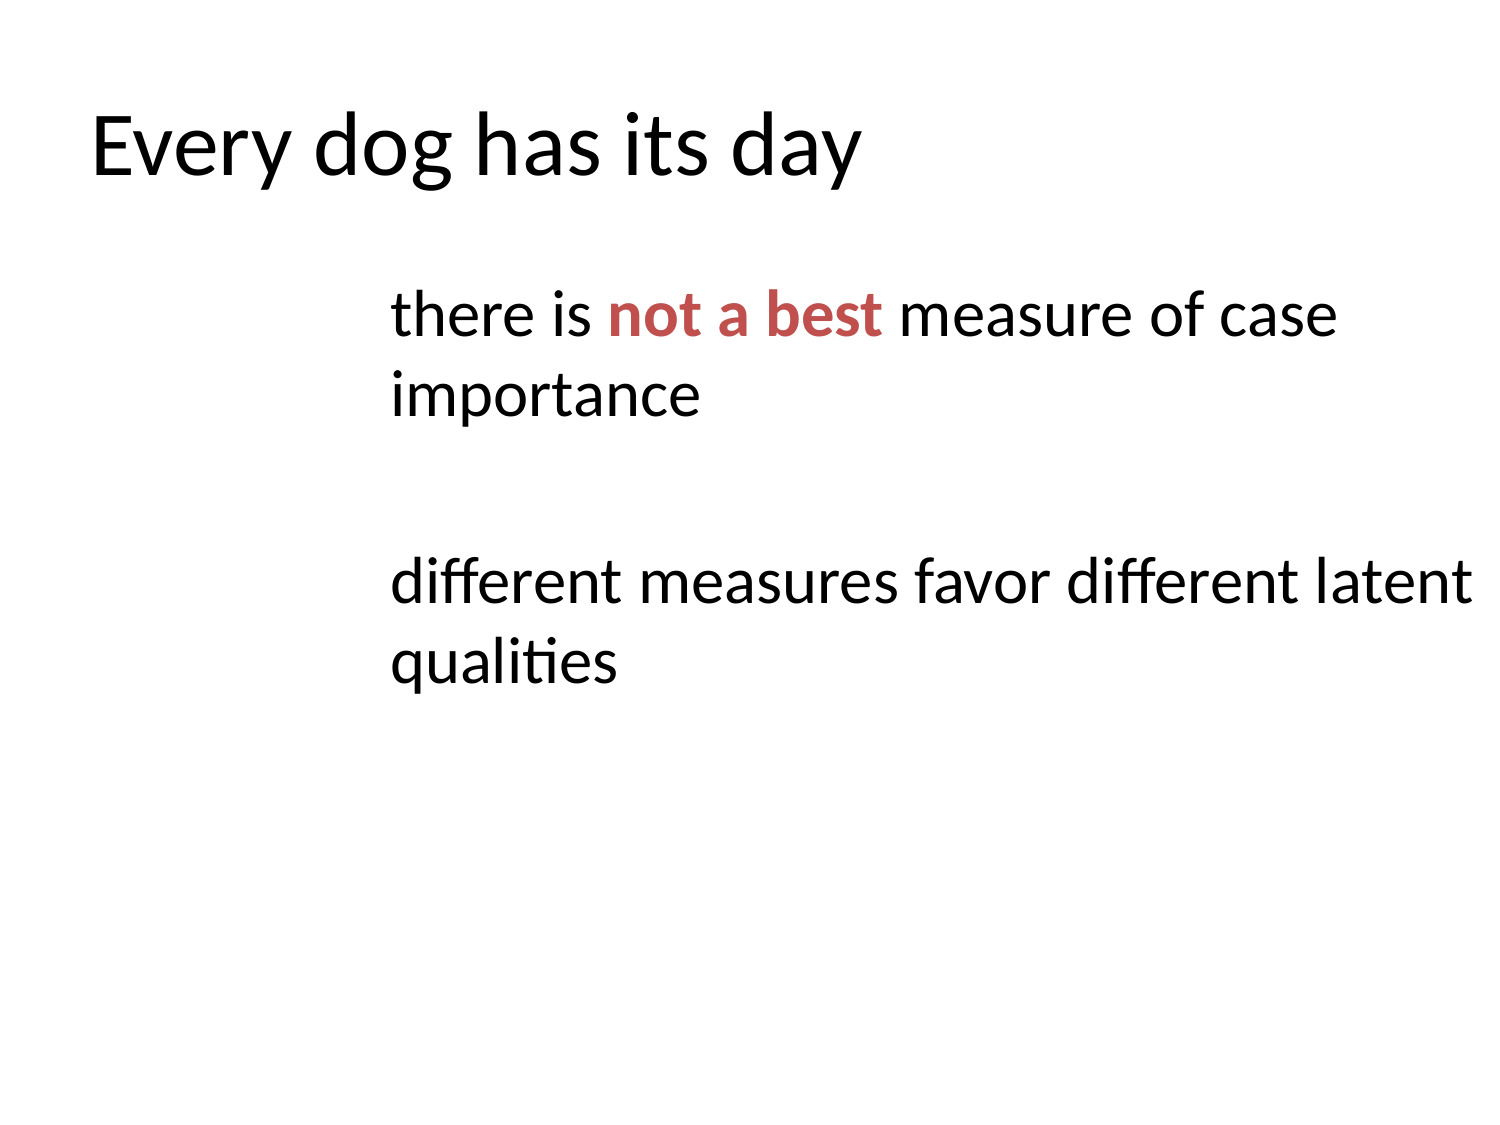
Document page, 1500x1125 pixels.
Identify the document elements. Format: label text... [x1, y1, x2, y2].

title Every dog has its day [75, 45, 1425, 233]
list there is not a best measure of case importance different measures favor different latent qualities [375, 262, 1500, 1005]
